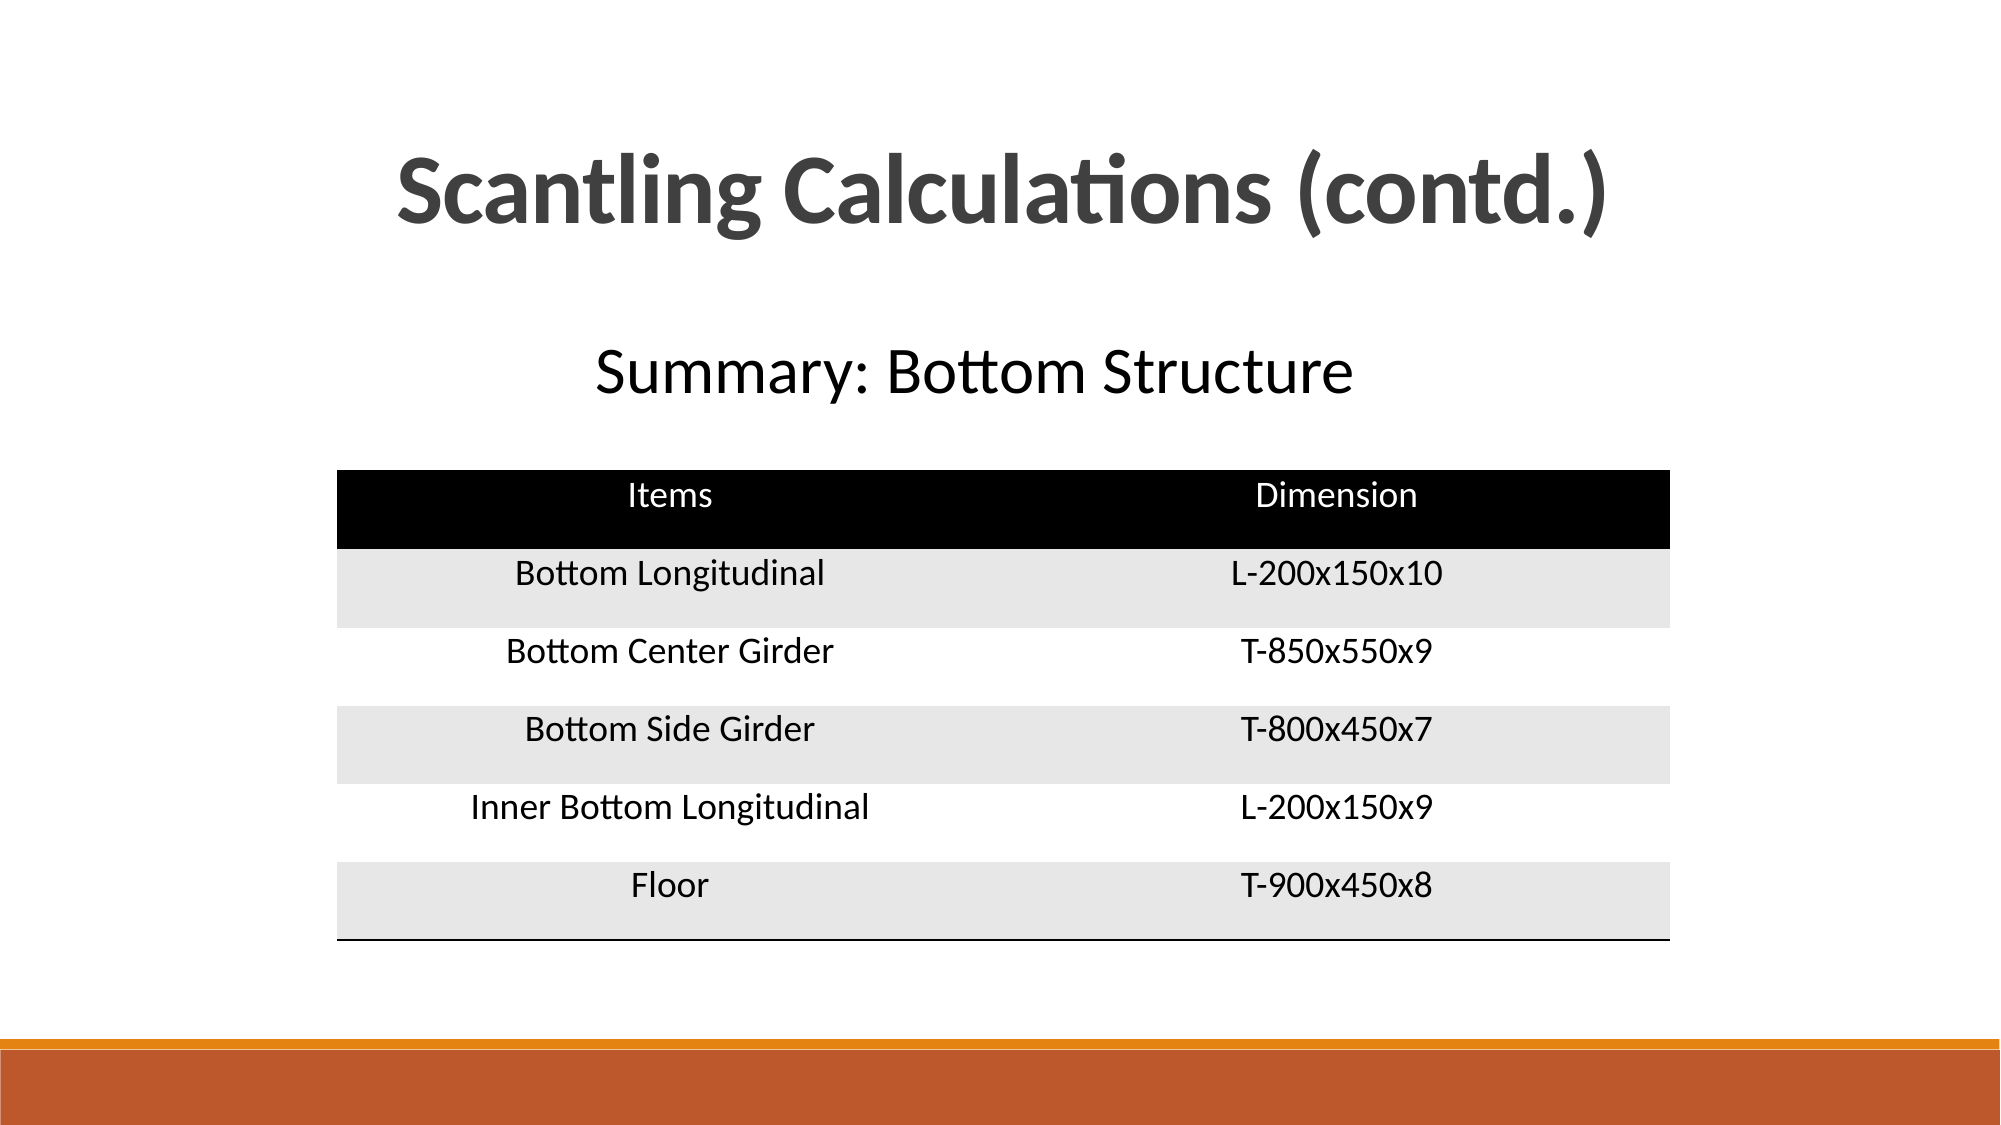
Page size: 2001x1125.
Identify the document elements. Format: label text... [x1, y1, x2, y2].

table_header Dimension [1004, 472, 1670, 549]
table_cell L-200x150x10 [1004, 549, 1670, 628]
text_box Summary: Bottom Structure [581, 279, 1371, 415]
text_box Scantling Calculations (contd.) [178, 135, 1829, 374]
table_cell T-900x450x8 [1004, 862, 1670, 939]
table_header Items [337, 472, 1004, 549]
table_cell L-200x150x9 [1004, 784, 1670, 862]
table_cell T-800x450x7 [1004, 706, 1670, 784]
table_cell Floor [337, 862, 1004, 939]
table_cell Bottom Side Girder [337, 706, 1004, 784]
table_cell Bottom Longitudinal [337, 549, 1004, 628]
table_cell T-850x550x9 [1004, 628, 1670, 706]
table_cell Inner Bottom Longitudinal [337, 784, 1004, 862]
table_cell Bottom Center Girder [337, 628, 1004, 706]
